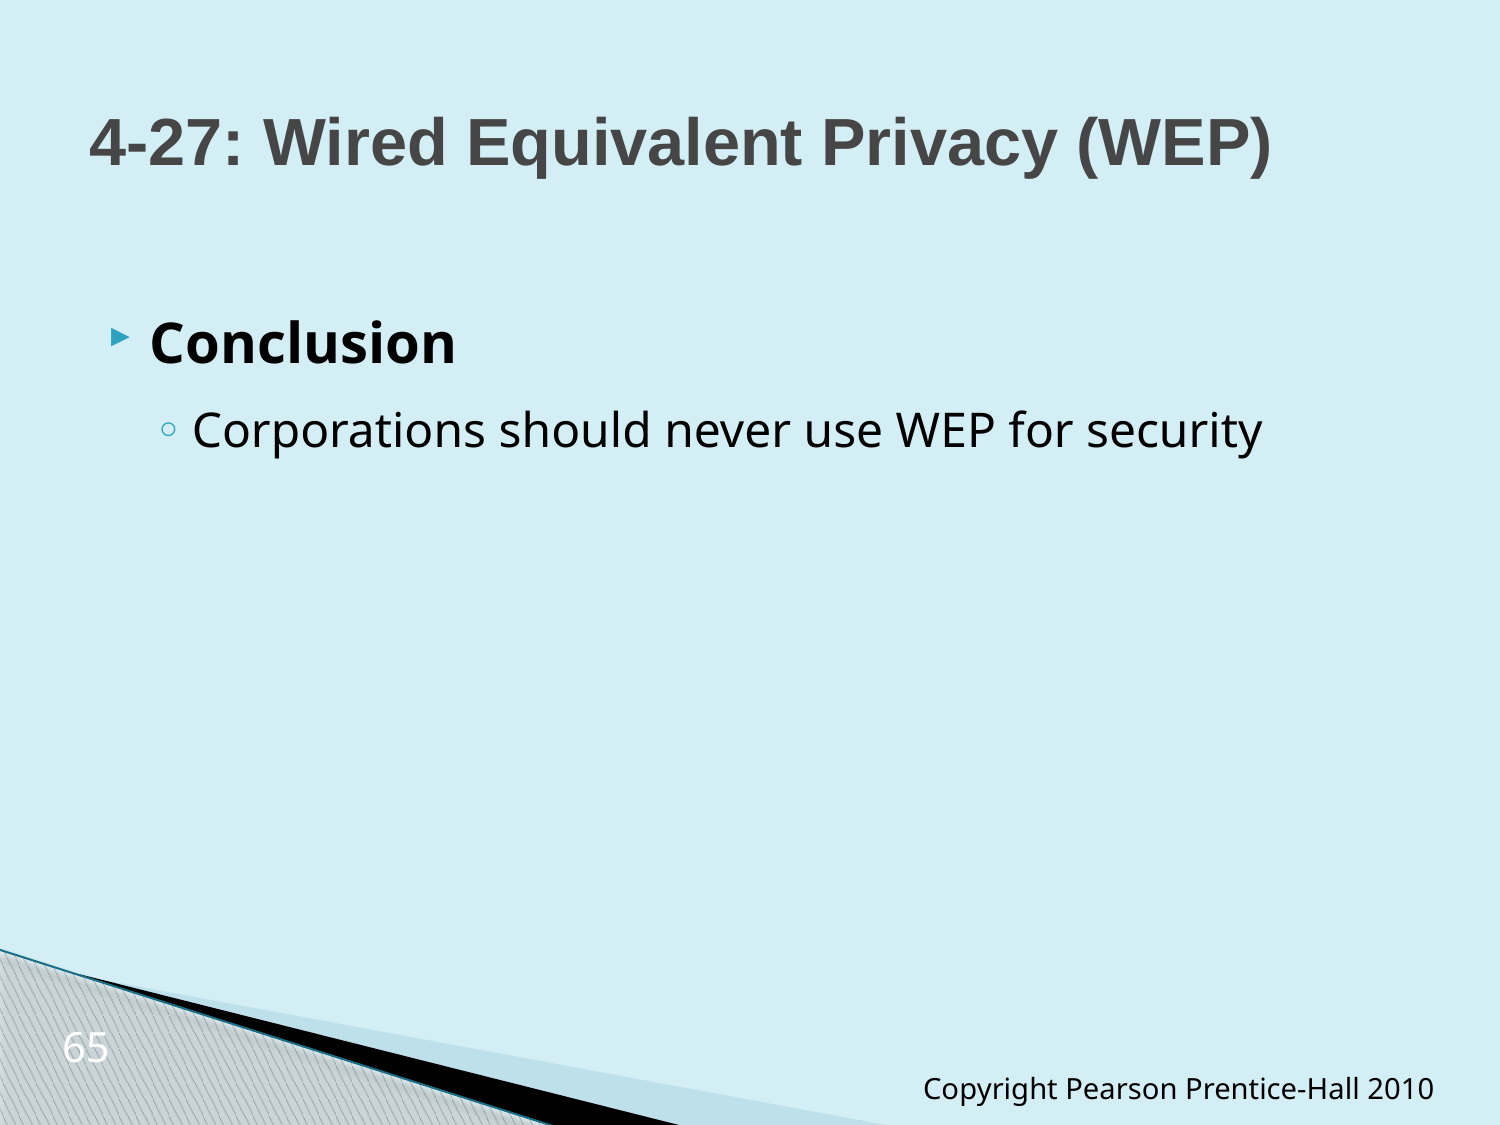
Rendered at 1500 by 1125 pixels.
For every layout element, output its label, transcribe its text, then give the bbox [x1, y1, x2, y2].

slide_number 65 [0, 1025, 125, 1085]
footer Copyright Pearson Prentice-Hall 2010 [737, 1052, 1450, 1113]
list Conclusion Corporations should never use WEP for security [74, 299, 1426, 986]
title 4-27: Wired Equivalent Privacy (WEP) [75, 45, 1425, 233]
